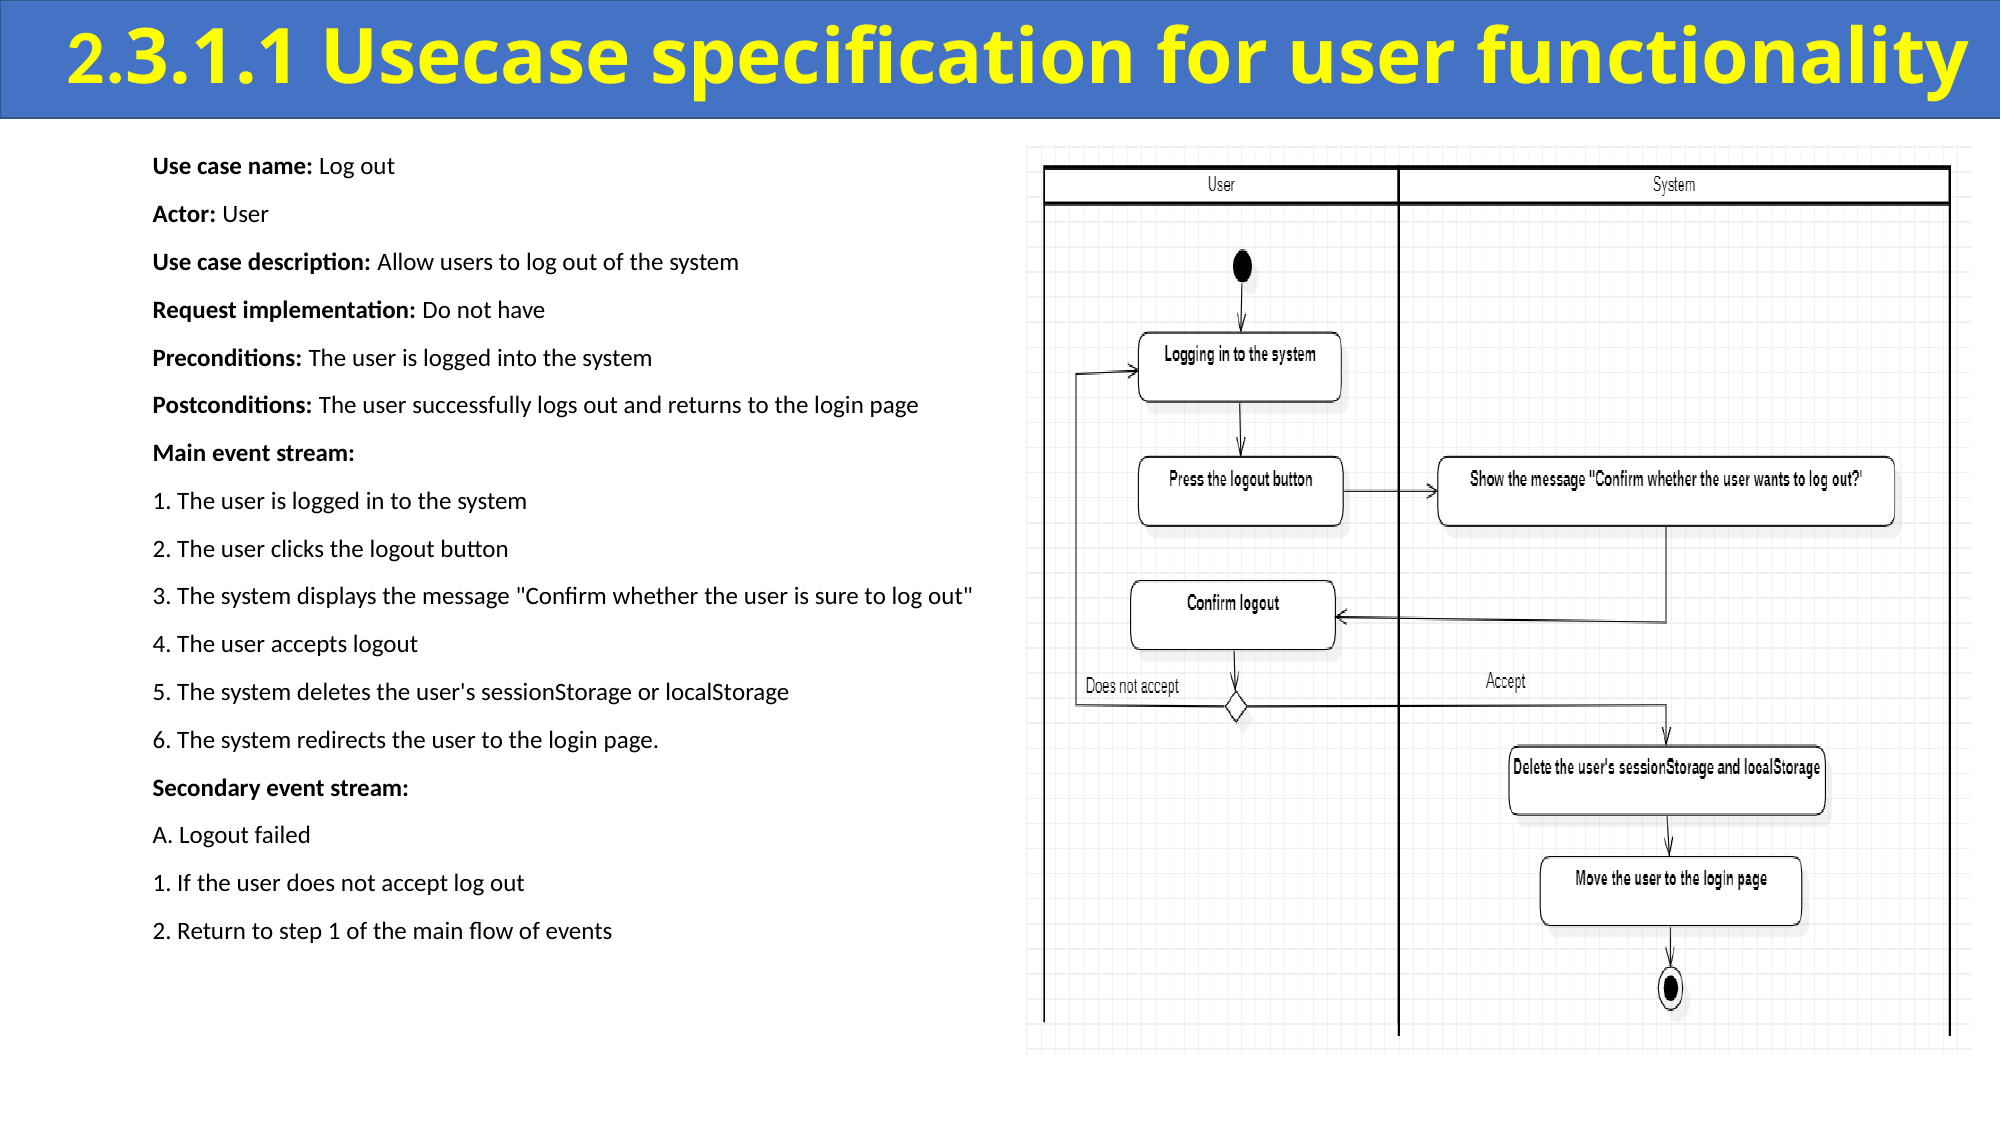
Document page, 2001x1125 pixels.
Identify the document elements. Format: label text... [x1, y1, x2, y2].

text_box 2.3.1.1 Usecase specification for user functionality [0, 0, 2000, 118]
list Use case name: Log out Actor: User Use case description: Allow users to log out of the system Request implementation: Do not have Preconditions: The user is logged into the system Postconditions: The user successfully logs out and returns to the login page Main event stream: 1. The user is logged in to the system 2. The user clicks the logout button 3. The system displays the message "Confirm whether the user is sure to log out" 4. The user accepts logout 5. The system deletes the user's sessionStorage or localStorage 6. The system redirects the user to the login page. Secondary event stream: A. Logout failed 1. If the user does not accept log out 2. Return to step 1 of the main flow of events [137, 145, 1000, 1055]
picture [1025, 145, 1971, 1055]
